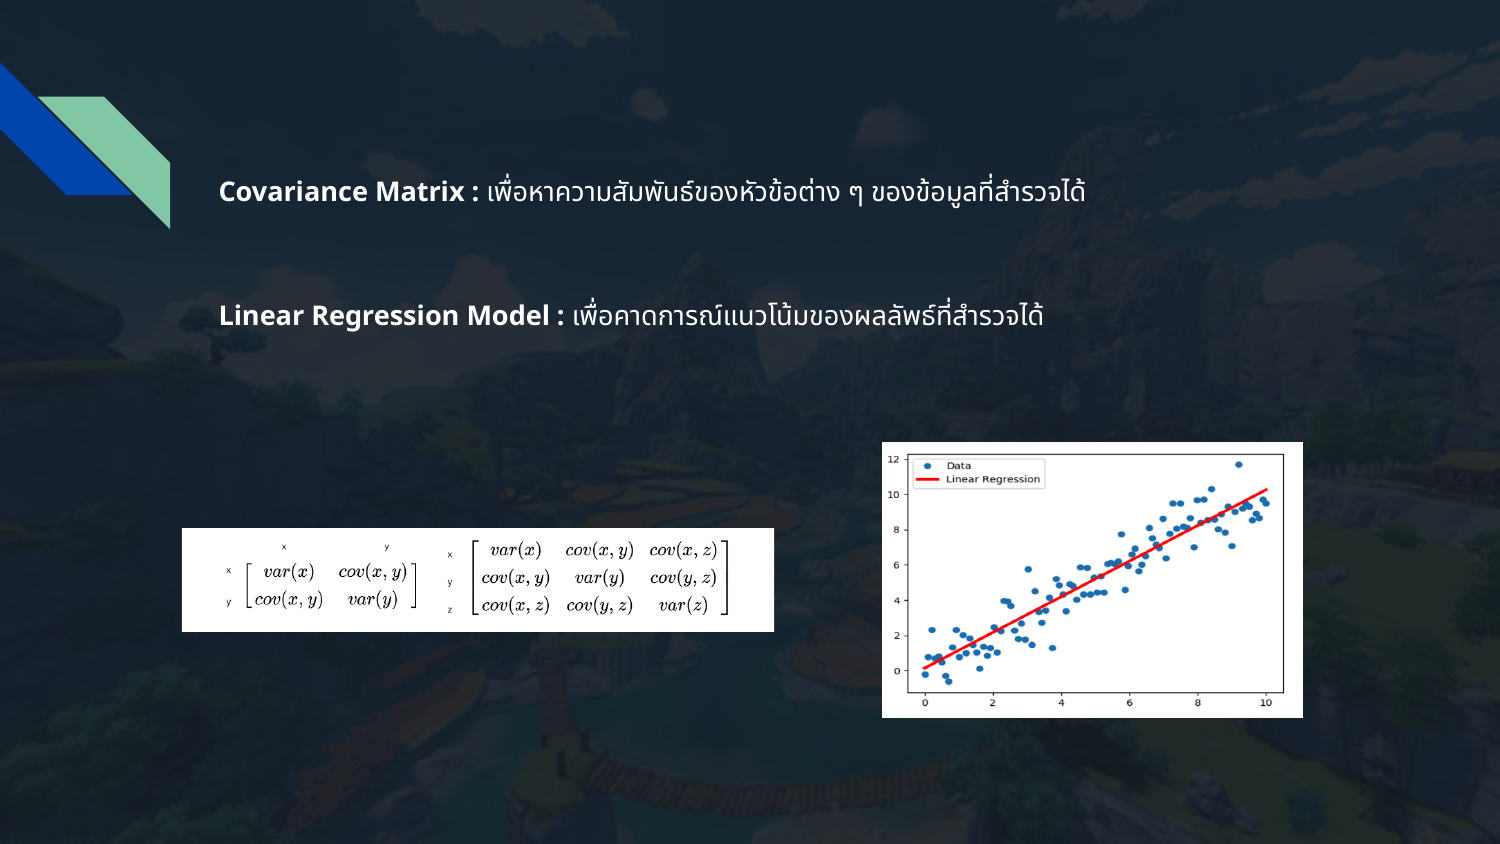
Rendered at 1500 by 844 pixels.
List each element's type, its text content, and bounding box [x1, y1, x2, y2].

picture [181, 528, 775, 632]
list Covariance Matrix : เพื่อหาความสัมพันธ์ของหัวข้อต่าง ๆ ของข้อมูลที่สำรวจได้ Linear Regression Model : เพื่อคาดการณ์แนวโน้มของผลลัพธ์ที่สำรวจได้ [203, 154, 1359, 690]
picture [882, 442, 1303, 718]
